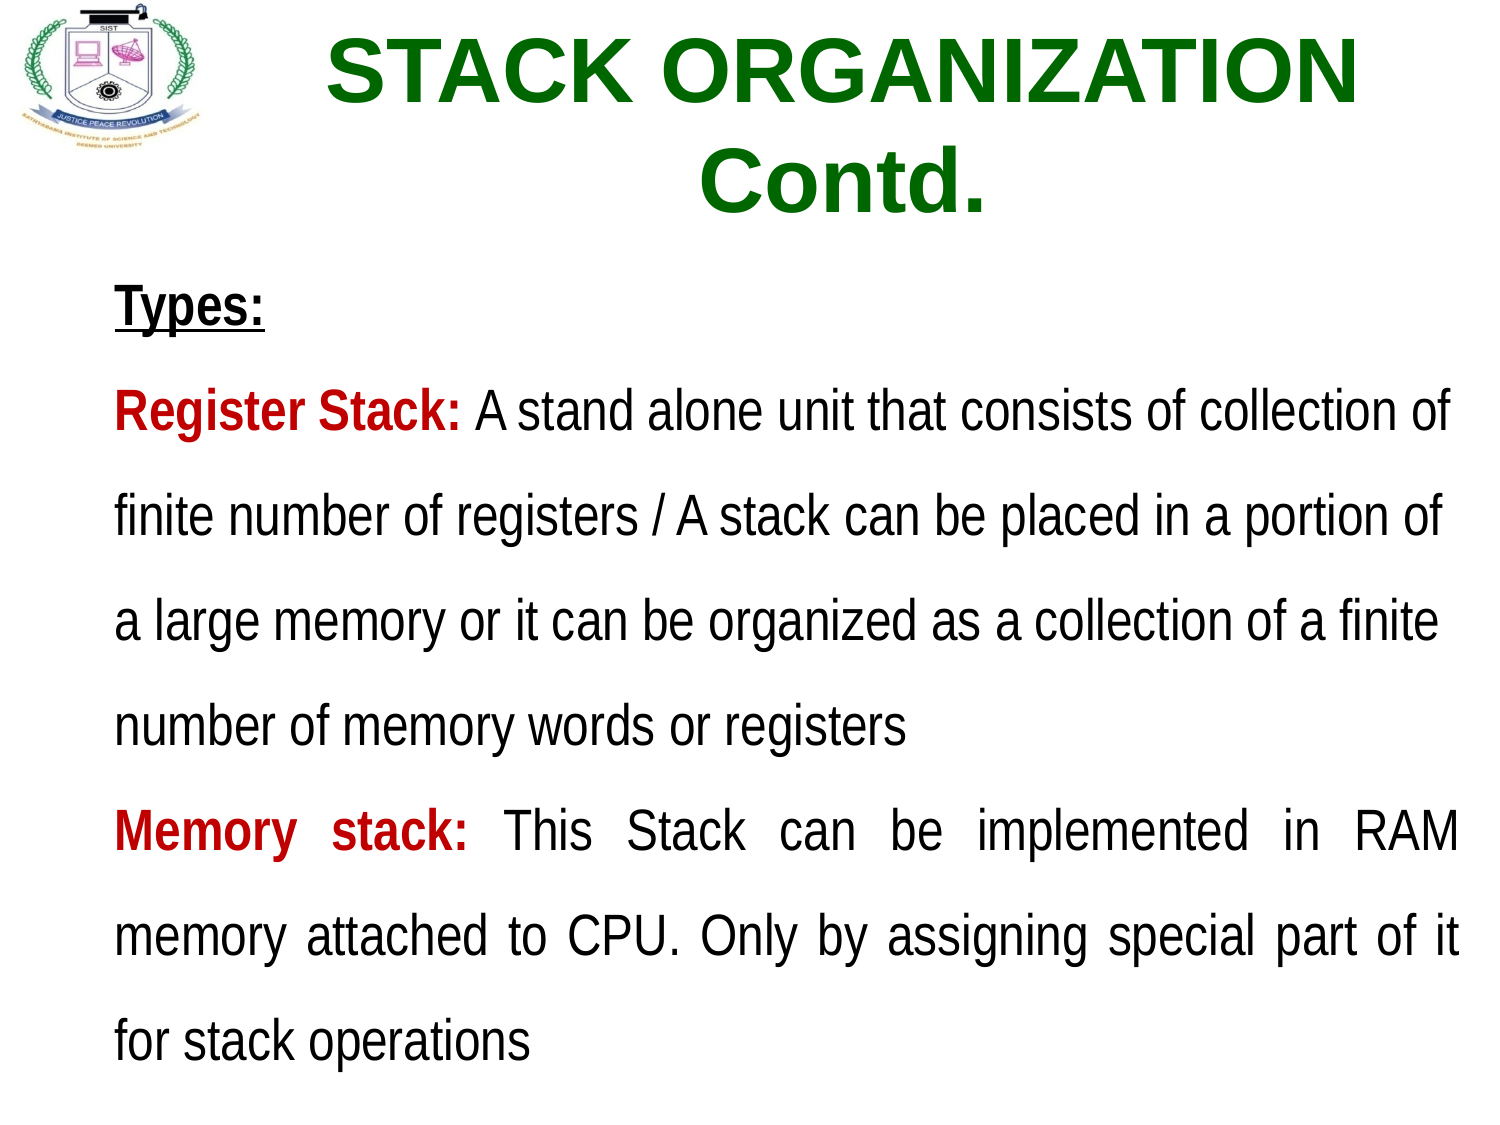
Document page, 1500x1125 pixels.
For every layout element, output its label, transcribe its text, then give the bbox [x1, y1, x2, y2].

text_box STACK ORGANIZATION Contd. [187, 3, 1500, 129]
text_box Types: Register Stack: A stand alone unit that consists of collection of finite number of registers / A stack can be placed in a portion of a large memory or it can be organized as a collection of a finite number of memory words or registers Memory stack: This Stack can be implemented in RAM memory attached to CPU. Only by assigning special part of it for stack operations [99, 224, 1475, 1080]
picture [0, 0, 220, 163]
